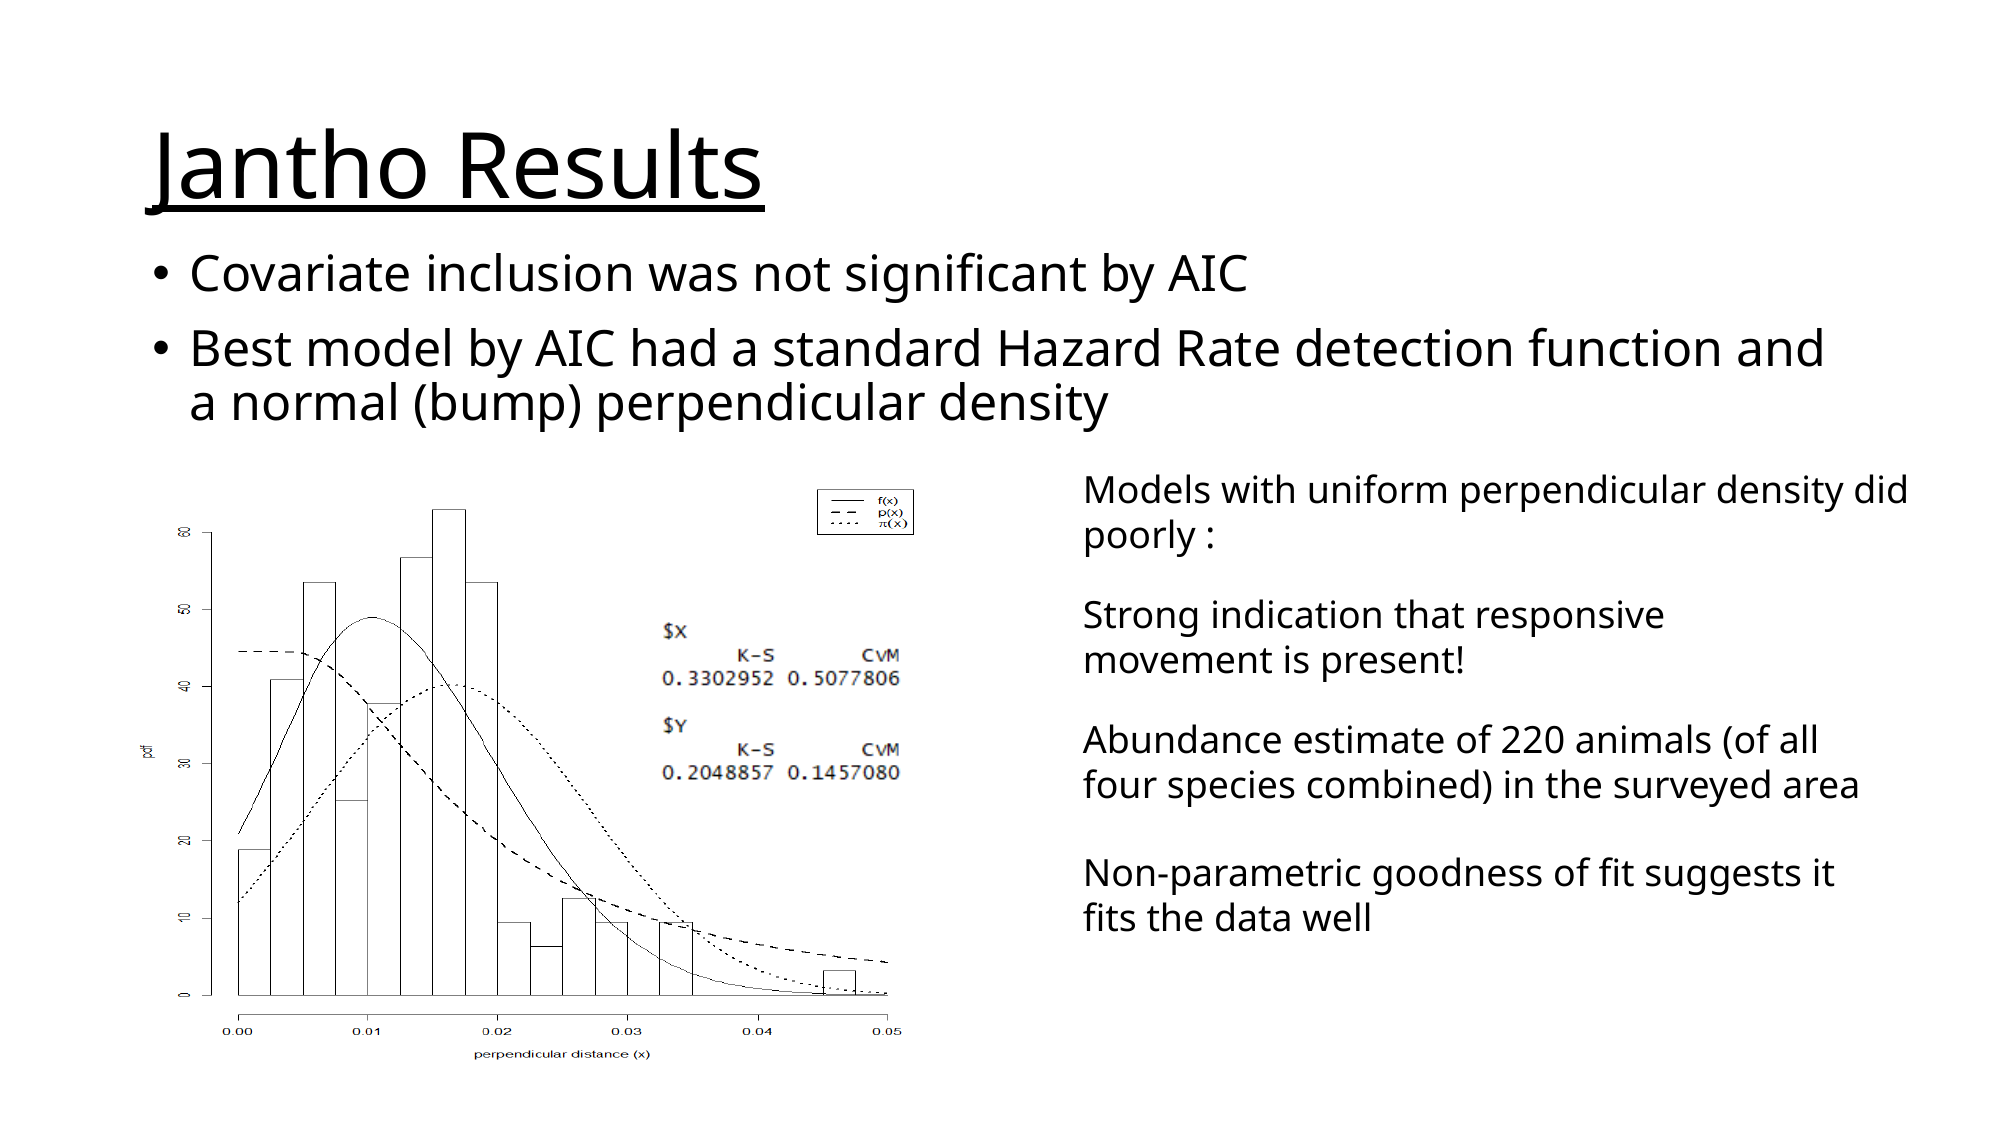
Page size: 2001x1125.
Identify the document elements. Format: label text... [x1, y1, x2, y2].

picture [137, 458, 945, 1066]
text_box Models with uniform perpendicular density did poorly : [1068, 458, 1949, 563]
title Jantho Results [137, 59, 1863, 240]
text_box Non-parametric goodness of fit suggests it fits the data well [1068, 841, 1876, 947]
text_box Strong indication that responsive movement is present! [1068, 583, 1876, 689]
list Covariate inclusion was not significant by AIC Best model by AIC had a standard Hazard Rate detection function and a normal (bump) perpendicular density [137, 240, 1863, 1081]
text_box Abundance estimate of 220 animals (of all four species combined) in the surveyed area [1068, 708, 1911, 814]
